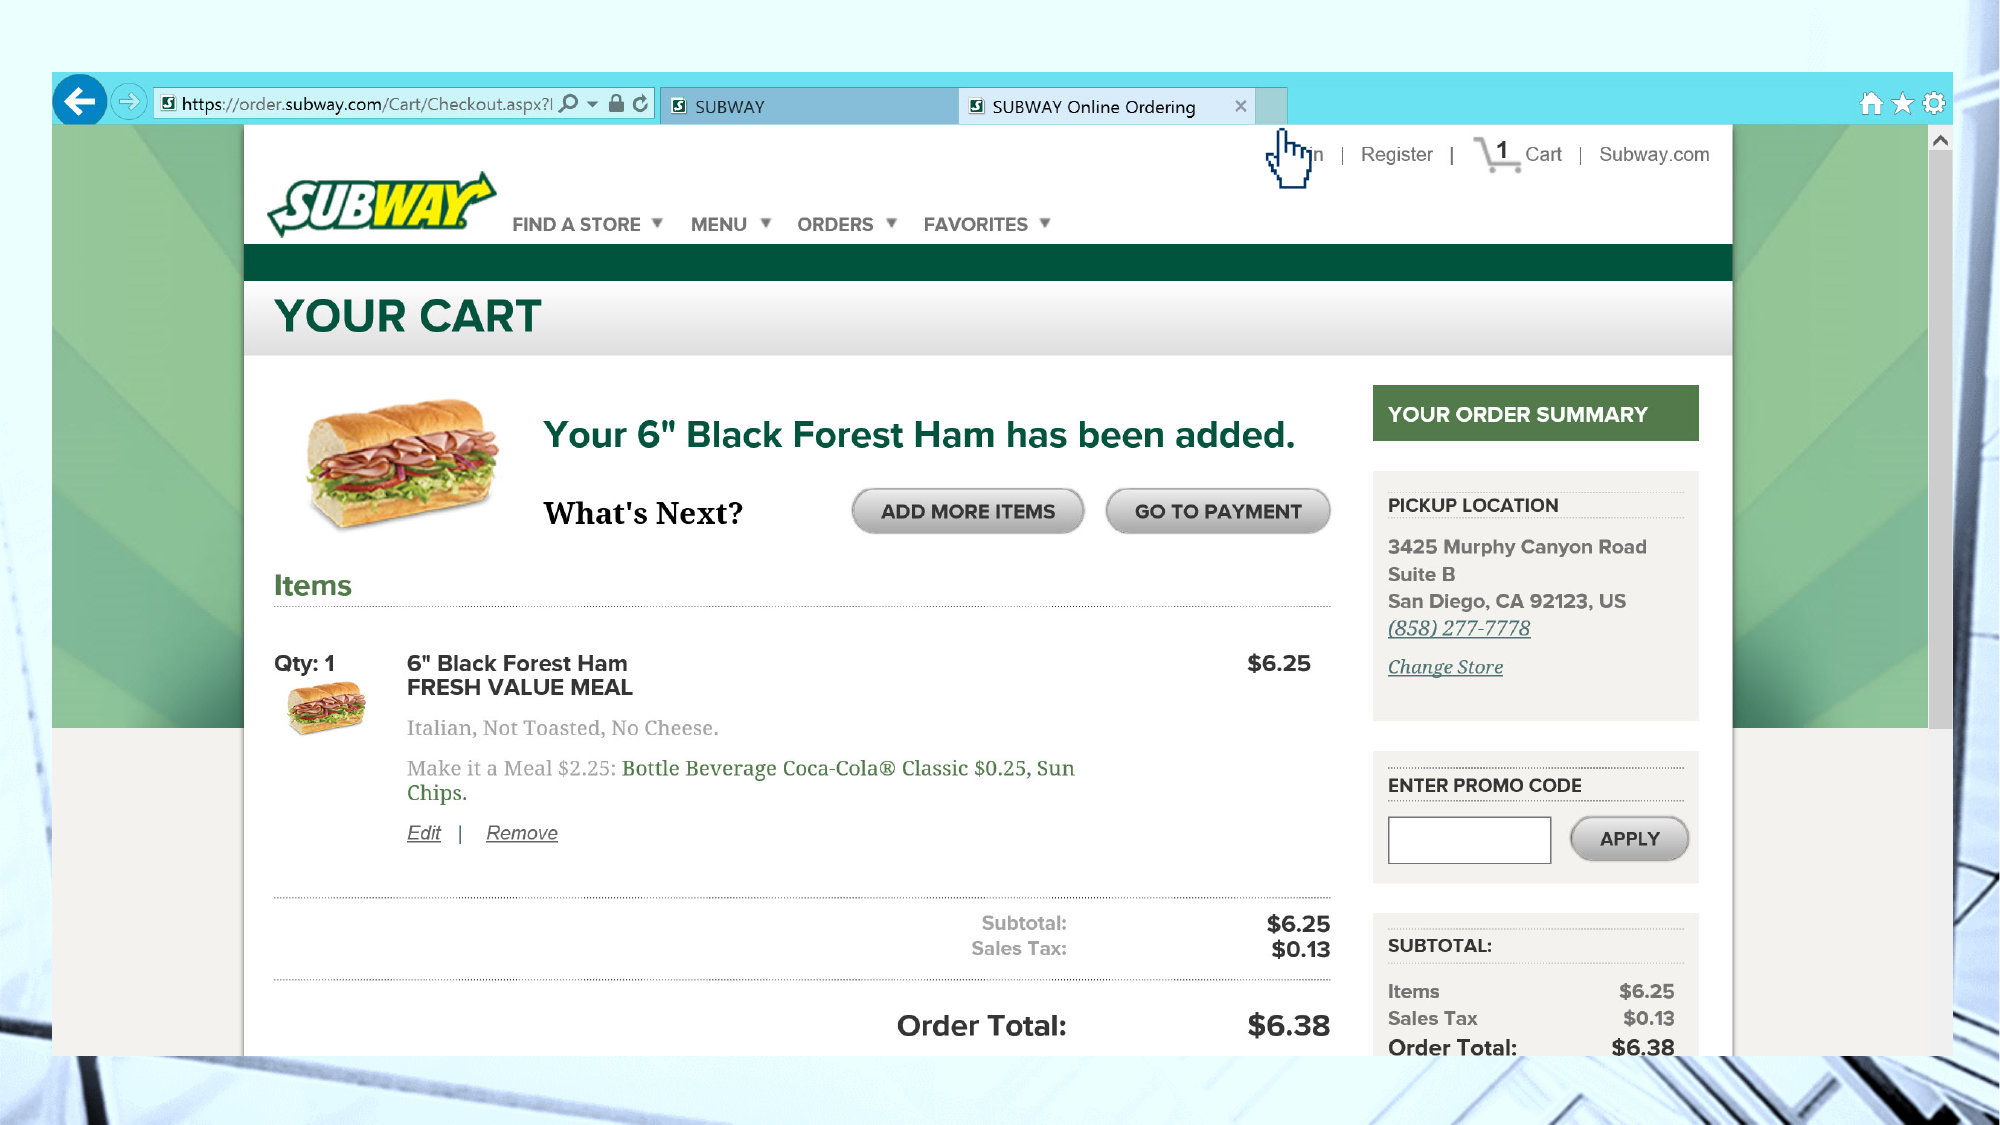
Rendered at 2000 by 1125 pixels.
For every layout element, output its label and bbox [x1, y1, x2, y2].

picture [0, 0, 2000, 1125]
list [52, 72, 1953, 1056]
